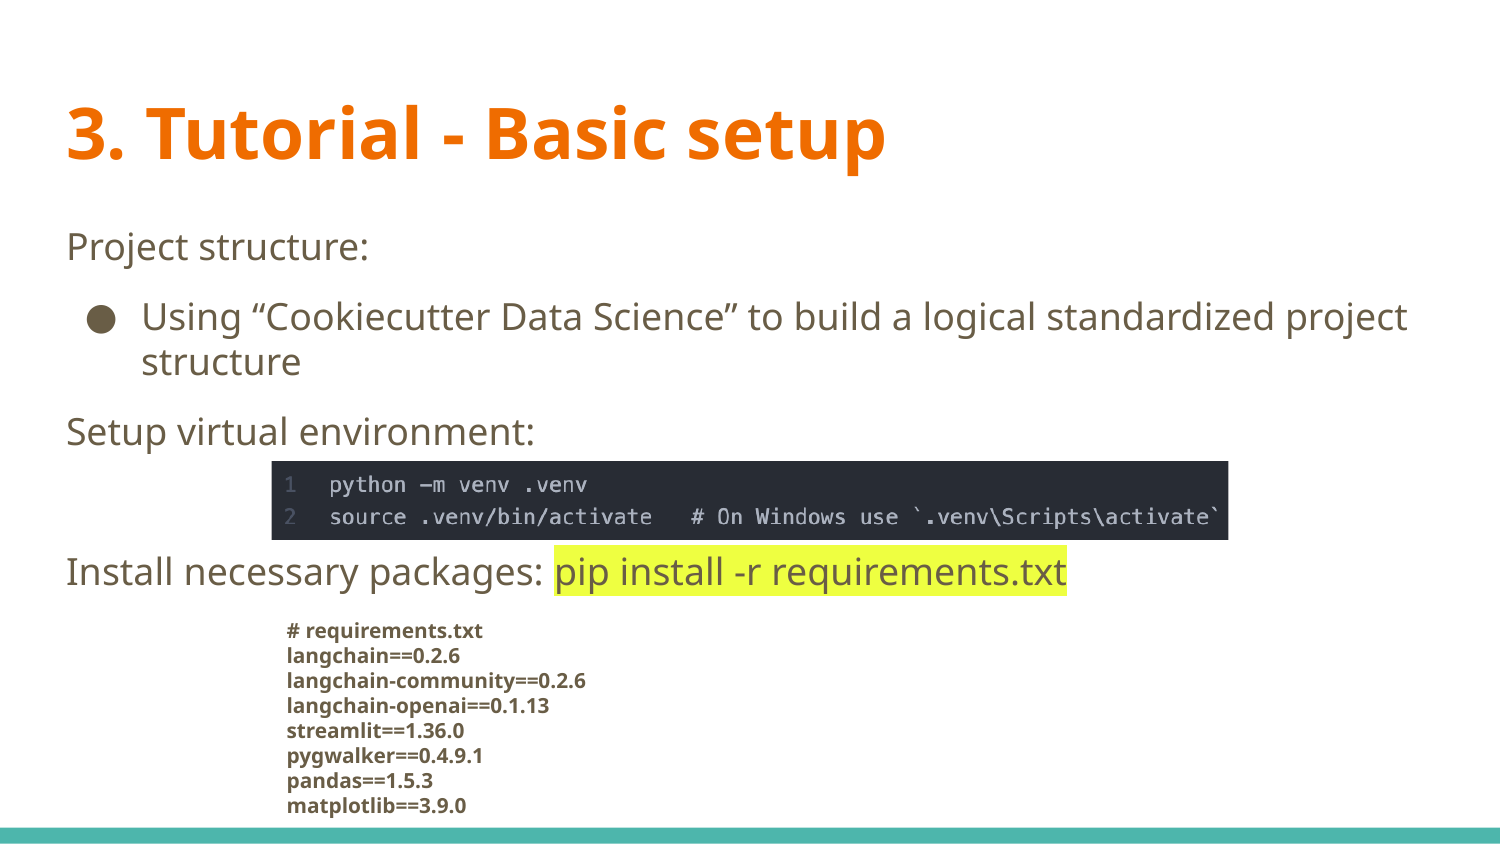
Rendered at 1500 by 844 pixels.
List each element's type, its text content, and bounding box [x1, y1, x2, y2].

list Project structure: Using “Cookiecutter Data Science” to build a logical standardized project structure Setup virtual environment: Install necessary packages: pip install -r requirements.txt [51, 207, 1449, 750]
text_box # requirements.txt langchain==0.2.6 langchain-community==0.2.6 langchain-openai==0.1.13 streamlit==1.36.0 pygwalker==0.4.9.1 pandas==1.5.3 matplotlib==3.9.0 [271, 602, 1229, 833]
picture [271, 461, 1229, 540]
title 3. Tutorial - Basic setup [51, 72, 1449, 189]
